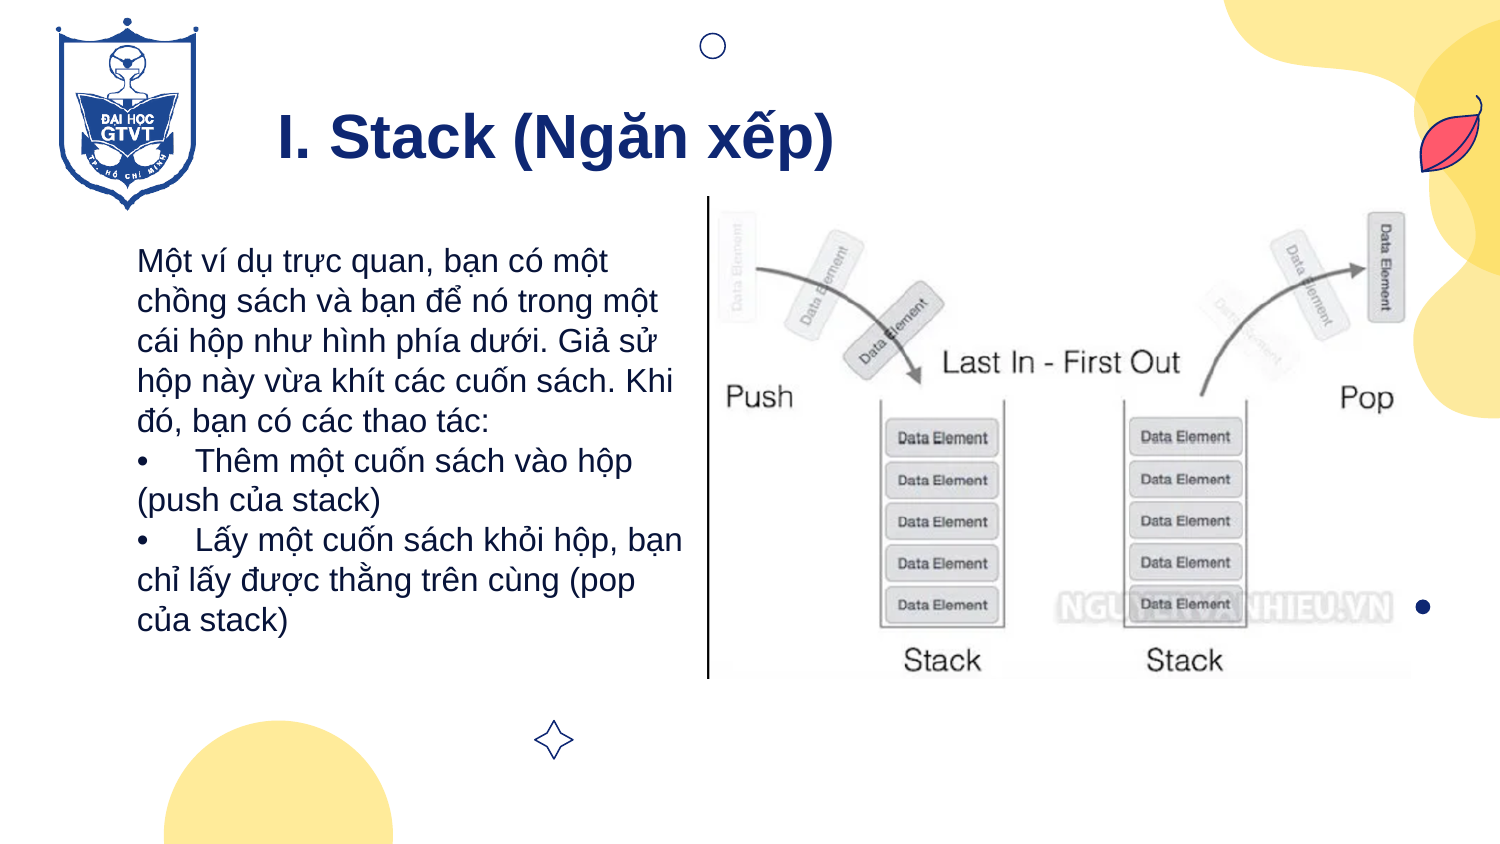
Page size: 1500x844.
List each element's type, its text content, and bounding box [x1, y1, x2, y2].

text_box [1416, 600, 1430, 614]
picture [0, 0, 342, 315]
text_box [1417, 94, 1485, 173]
text_box [534, 720, 573, 759]
picture [706, 196, 1411, 679]
text_box [700, 33, 726, 59]
subtitle Một ví dụ trực quan, bạn có một chồng sách và bạn để nó trong một cái hộp như hình phía dưới. Giả sử hộp này vừa khít các cuốn sách. Khi đó, bạn có các thao tác: • Thêm một cuốn sách vào hộp (push của stack) • Lấy một cuốn sách khỏi hộp, bạn chỉ lấy được thằng trên cùng (pop của stack) [121, 213, 701, 704]
title I. Stack (Ngăn xếp) [346, 87, 949, 179]
